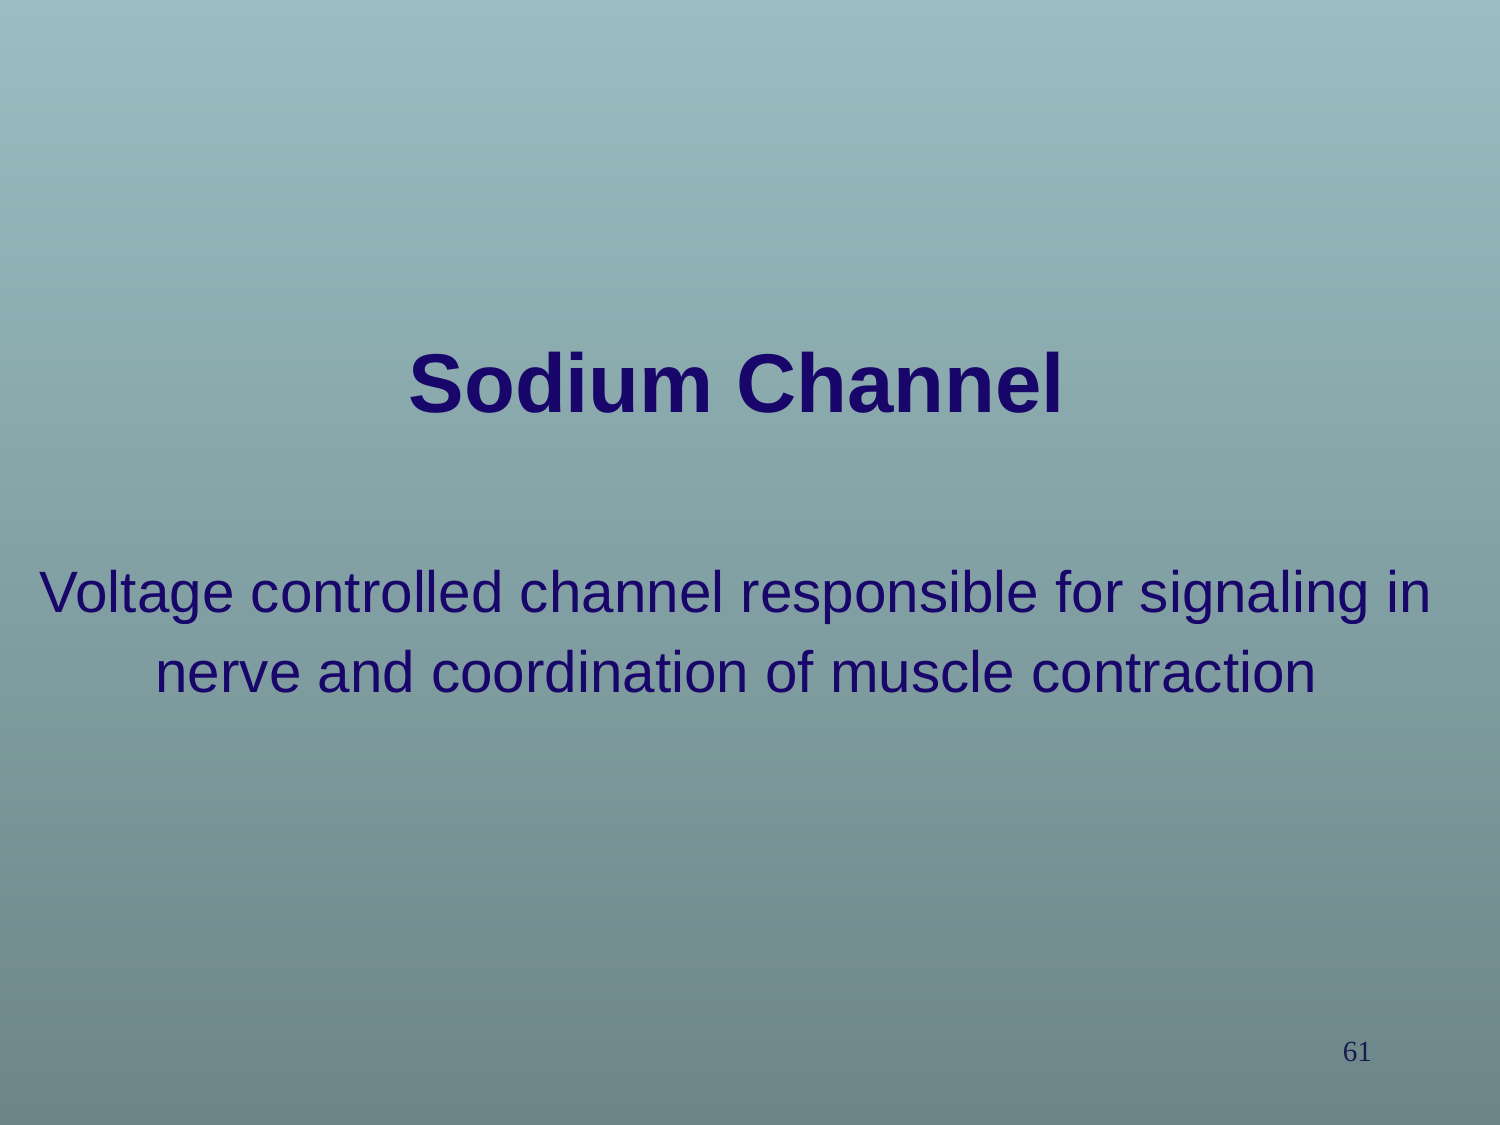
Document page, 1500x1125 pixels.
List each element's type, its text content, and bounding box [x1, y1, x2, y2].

slide_number 61 [1074, 1024, 1388, 1101]
title Sodium Channel Voltage controlled channel responsible for signaling in nerve and coordination of muscle contraction [0, 306, 1500, 425]
